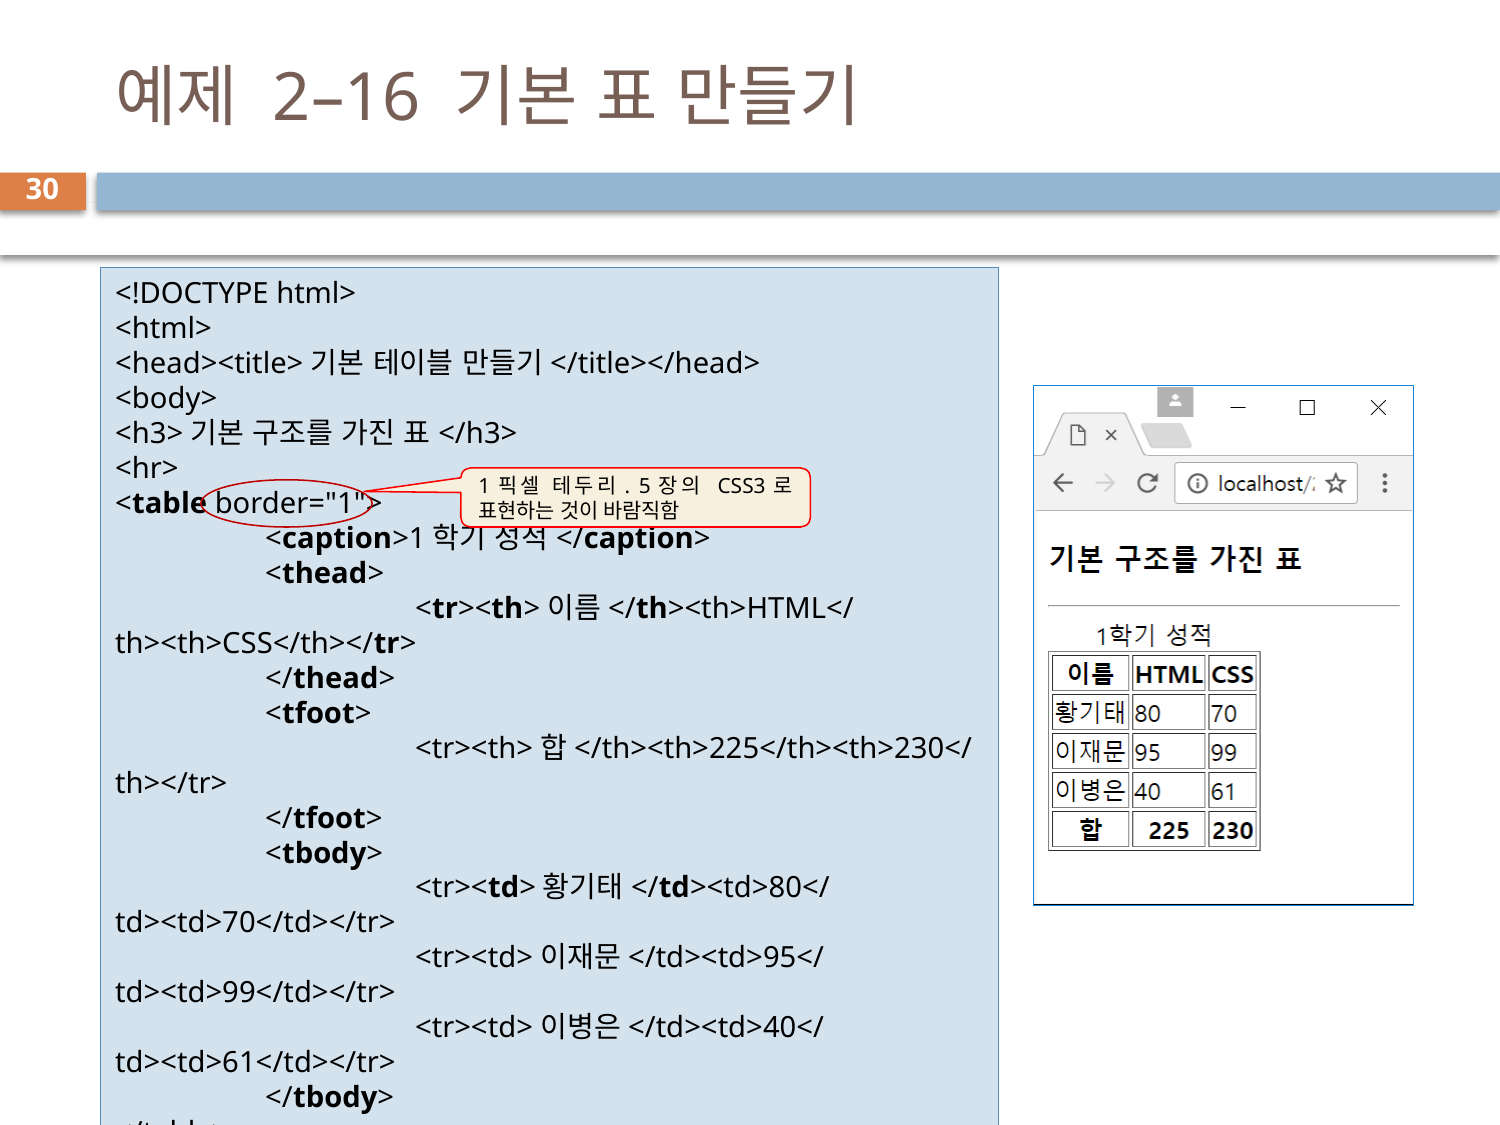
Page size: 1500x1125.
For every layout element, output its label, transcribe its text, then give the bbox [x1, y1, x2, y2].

picture [1033, 384, 1414, 906]
title 예제 2–16 기본 표 만들기 [100, 37, 1438, 149]
text_box <!DOCTYPE html> <html> <head><title>기본 테이블 만들기</title></head> <body> <h3>기본 구조를 가진 표</h3> <hr> <table border="1"> <caption>1학기 성적</caption> <thead> <tr><th>이름</th><th>HTML</th><th>CSS</th></tr> </thead> <tfoot> <tr><th>합</th><th>225</th><th>230</th></tr> </tfoot> <tbody> <tr><td>황기태</td><td>80</td><td>70</td></tr> <tr><td>이재문</td><td>95</td><td>99</td></tr> <tr><td>이병은</td><td>40</td><td>61</td></tr> </tbody> </table> </body> </html> [100, 267, 999, 1125]
text_box [199, 478, 374, 529]
slide_number 30 [0, 170, 87, 211]
text_box 1픽셀 테두리. 5장의 CSS3로 표현하는 것이 바람직함 [362, 466, 813, 529]
